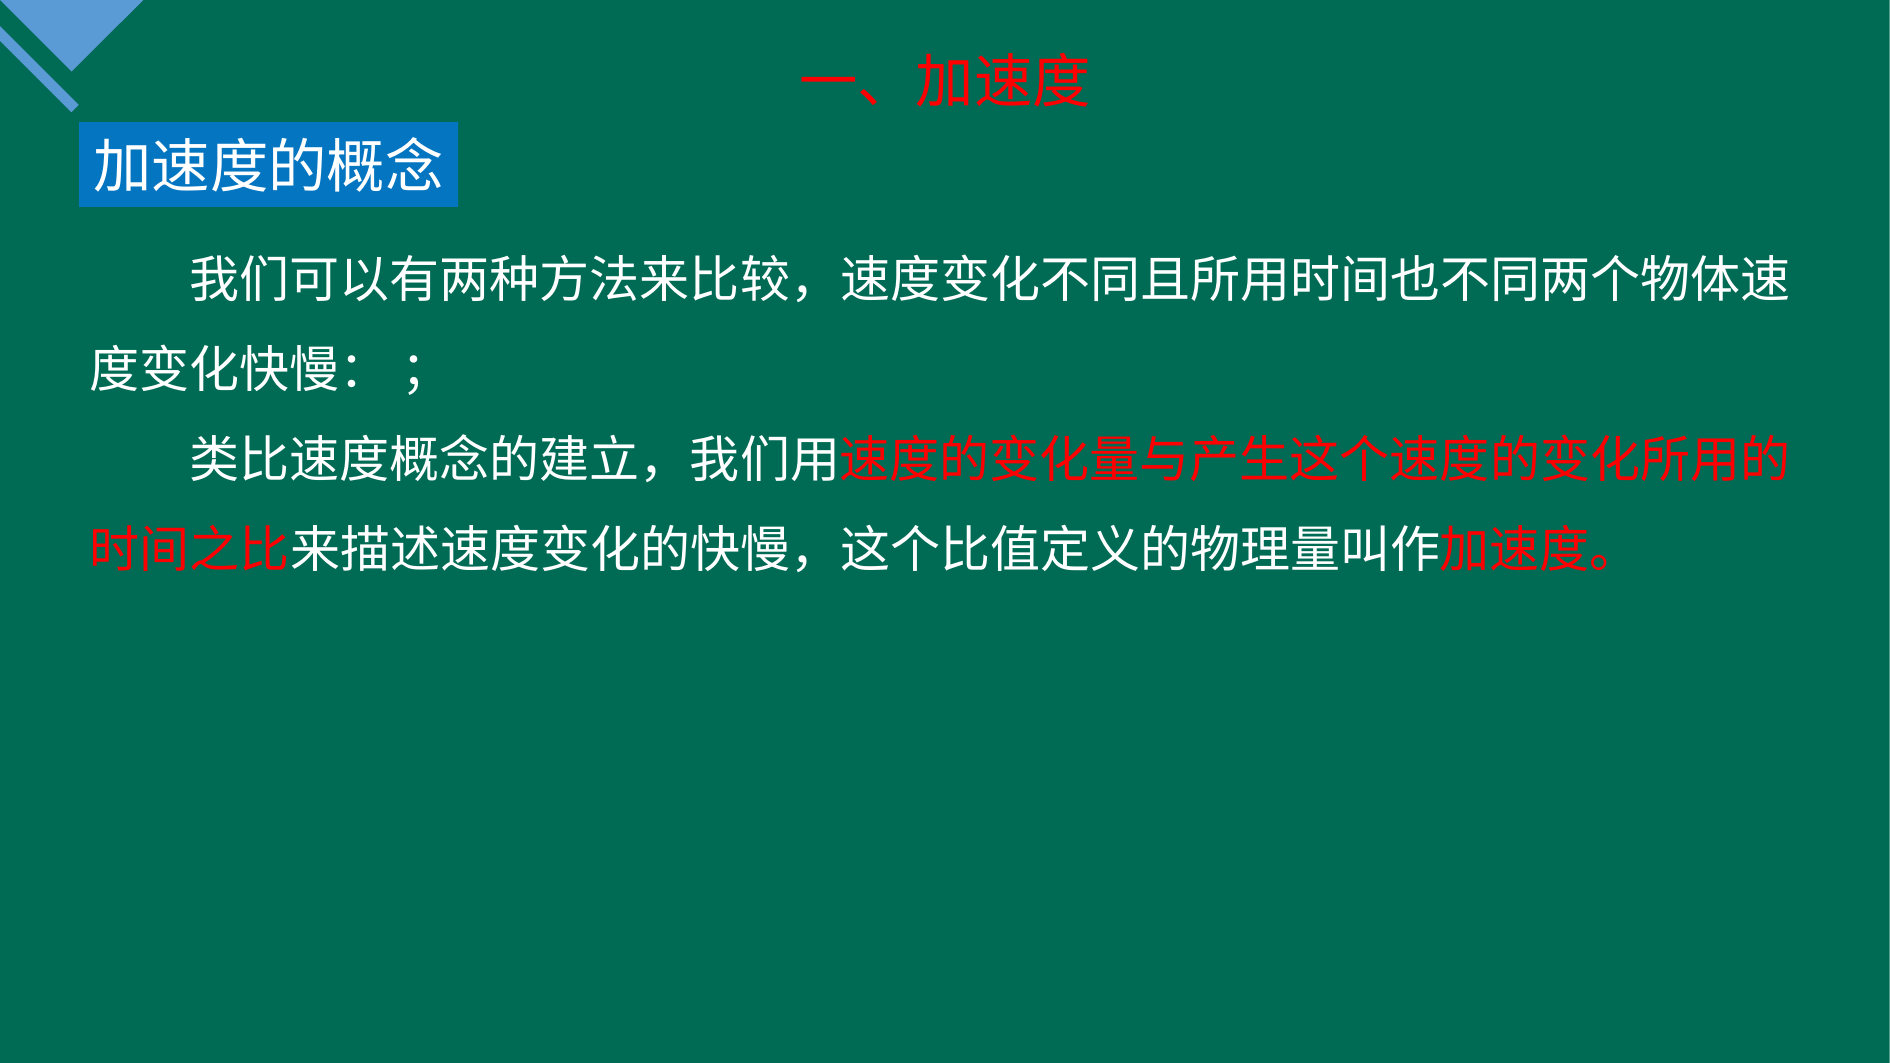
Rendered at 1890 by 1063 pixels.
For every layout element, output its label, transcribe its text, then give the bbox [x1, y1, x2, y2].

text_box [0, 14, 76, 109]
text_box 加速度的概念 [79, 122, 459, 207]
text_box 一、加速度 [738, 36, 1151, 122]
text_box [0, 0, 145, 69]
